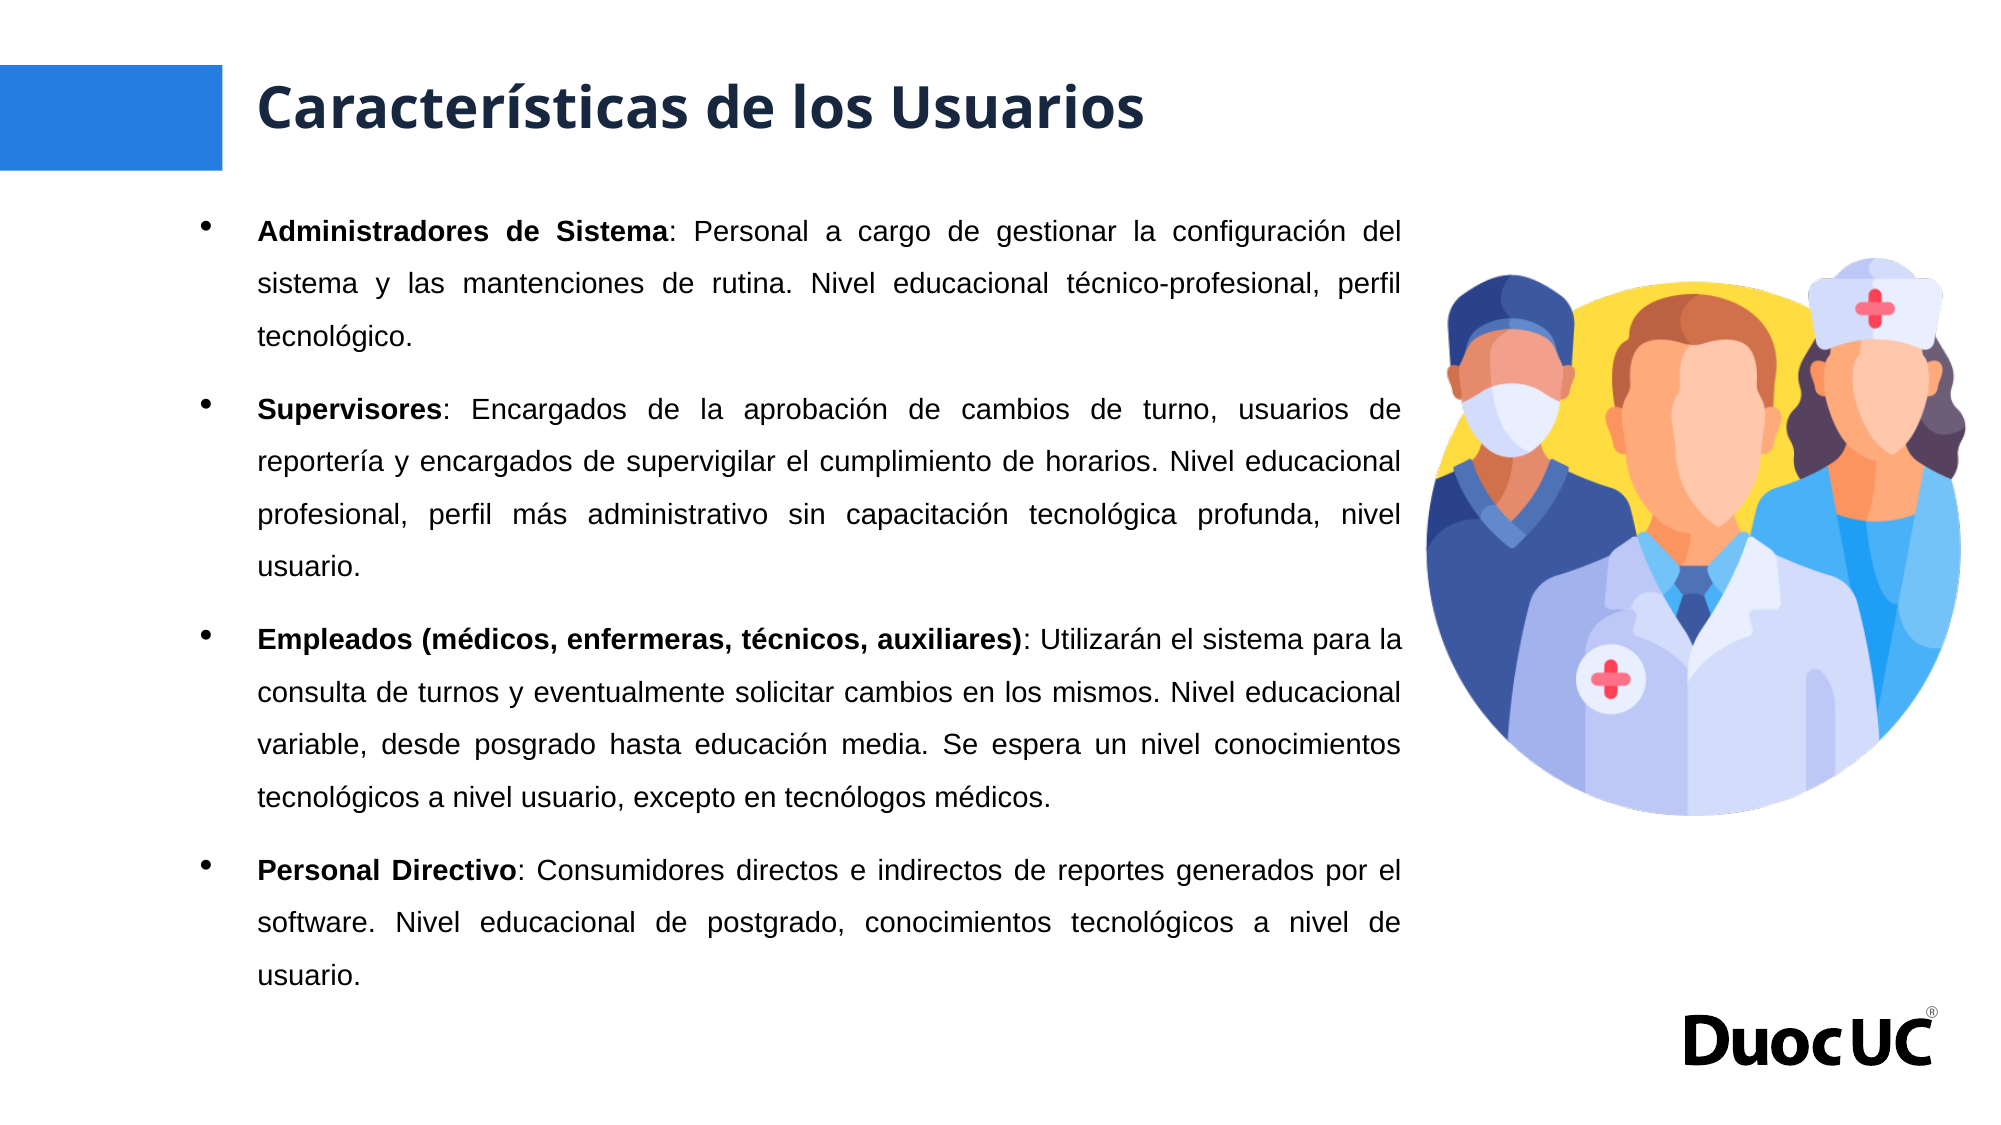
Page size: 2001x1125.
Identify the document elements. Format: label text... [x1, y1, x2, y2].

picture [1926, 1006, 1938, 1018]
picture [1417, 257, 1976, 816]
text_box Administradores de Sistema: Personal a cargo de gestionar la configuración del sistema y las mantenciones de rutina. Nivel educacional técnico-profesional, perfil tecnológico. Supervisores: Encargados de la aprobación de cambios de turno, usuarios de reportería y encargados de supervigilar el cumplimiento de horarios. Nivel educacional profesional, perfil más administrativo sin capacitación tecnológica profunda, nivel usuario. Empleados (médicos, enfermeras, técnicos, auxiliares): Utilizarán el sistema para la consulta de turnos y eventualmente solicitar cambios en los mismos. Nivel educacional variable, desde posgrado hasta educación media. Se espera un nivel conocimientos tecnológicos a nivel usuario, excepto en tecnólogos médicos. Personal Directivo: Consumidores directos e indirectos de reportes generados por el software. Nivel educacional de postgrado, conocimientos tecnológicos a nivel de usuario. [186, 187, 1418, 999]
title Características de los Usuarios [241, 71, 1932, 145]
